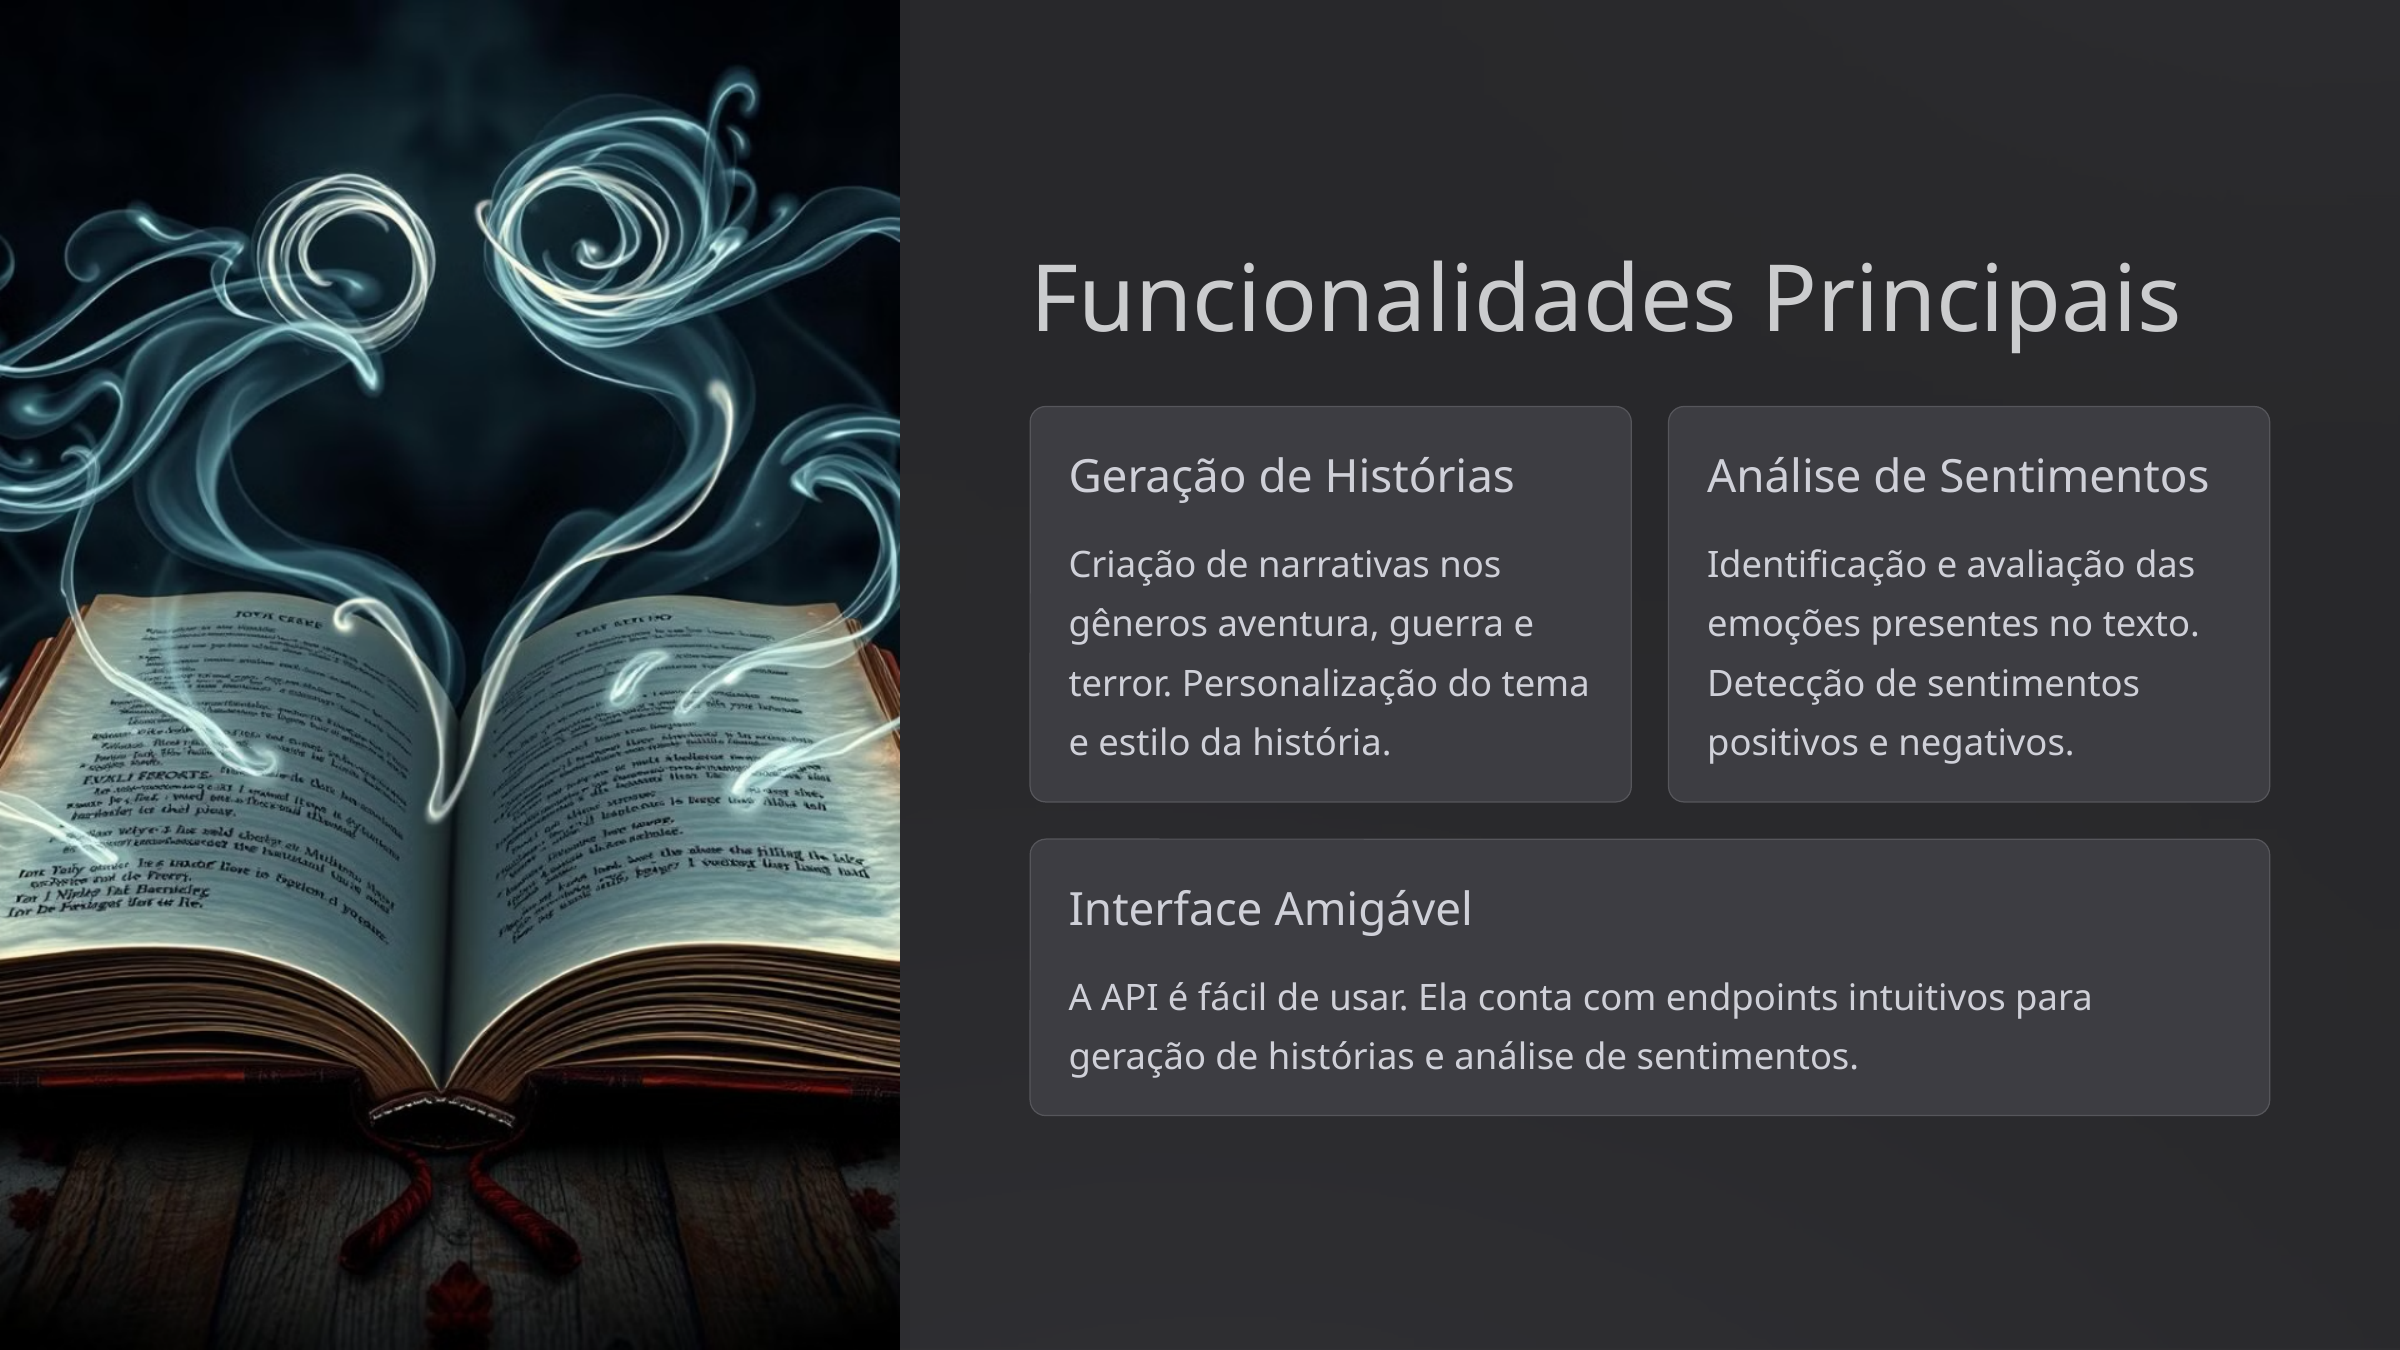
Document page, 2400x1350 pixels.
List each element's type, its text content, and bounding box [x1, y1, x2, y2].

picture [0, 0, 900, 1350]
text_box Interface Amigável [1068, 877, 1534, 936]
text_box A API é fácil de usar. Ela conta com endpoints intuitivos para geração de histórias e análise de sentimentos. [1068, 957, 2232, 1077]
text_box Geração de Histórias [1068, 444, 1534, 503]
text_box Funcionalidades Principais [1030, 234, 2197, 351]
text_box Identificação e avaliação das emoções presentes no texto. Detecção de sentimentos positivos e negativos. [1706, 525, 2232, 764]
text_box [1030, 406, 1632, 802]
text_box Análise de Sentimentos [1707, 444, 2225, 503]
text_box [1030, 839, 2270, 1116]
text_box Criação de narrativas nos gêneros aventura, guerra e terror. Personalização do tema e estilo da história. [1068, 525, 1593, 764]
text_box [1668, 406, 2270, 802]
